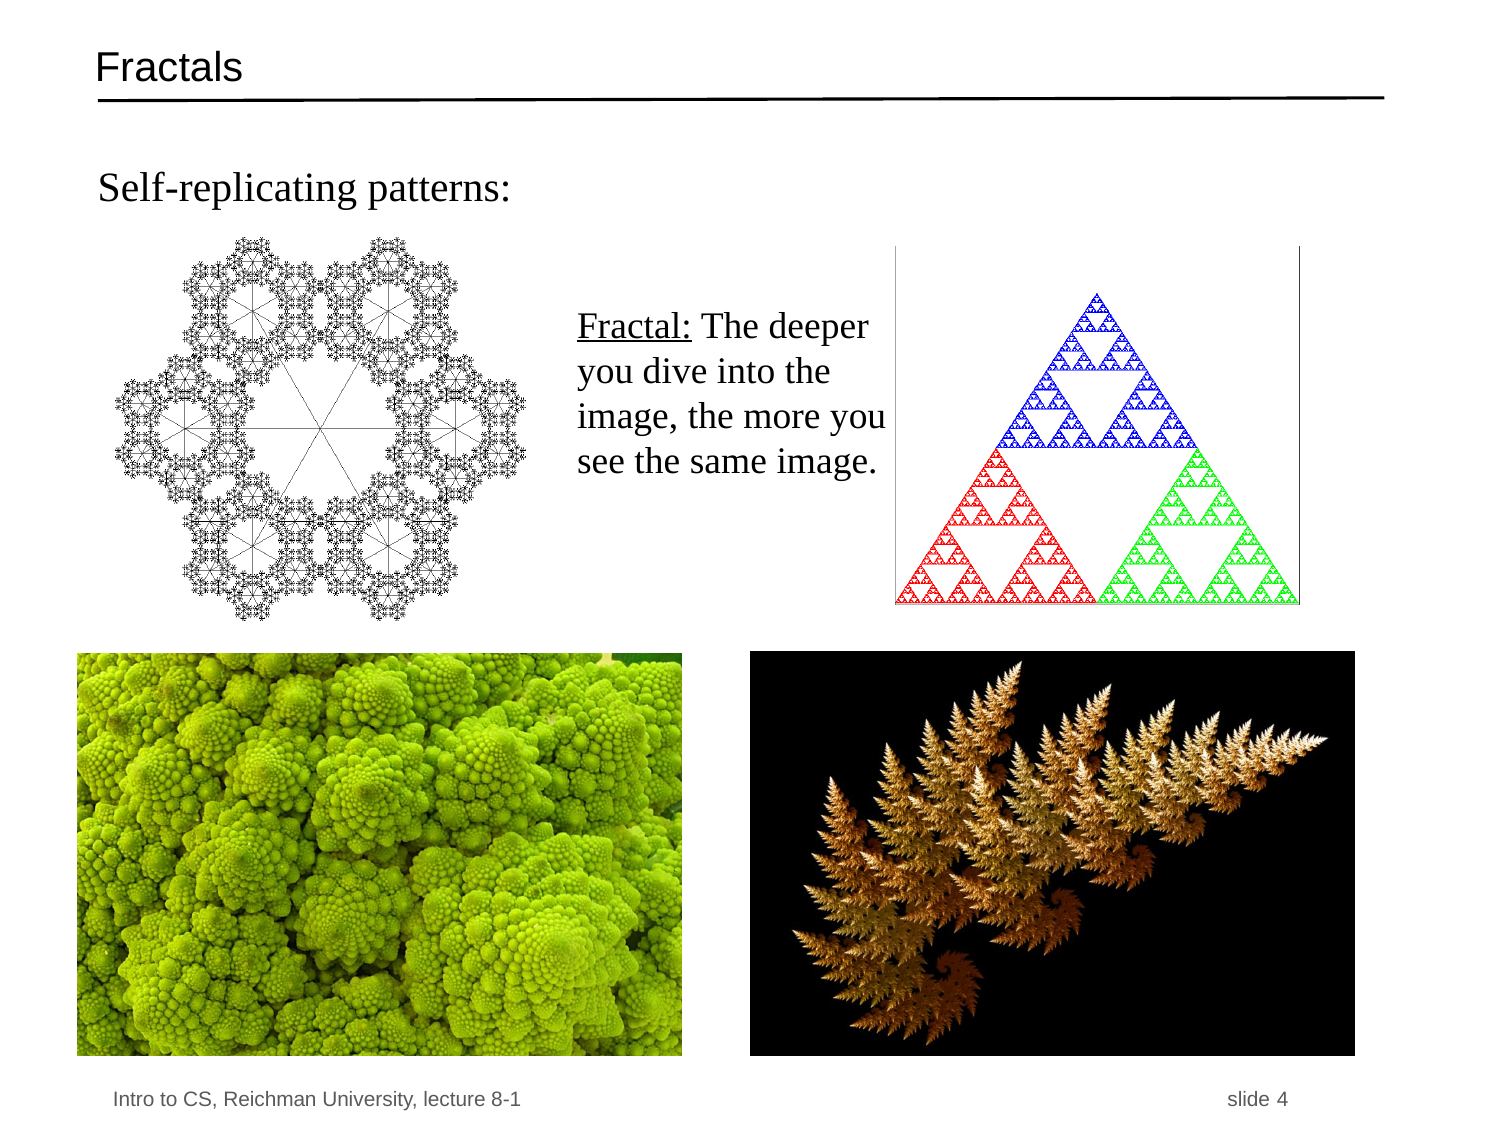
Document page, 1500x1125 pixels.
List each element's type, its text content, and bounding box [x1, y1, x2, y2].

picture [77, 652, 683, 1056]
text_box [895, 245, 1300, 605]
text_box Self-replicating patterns: [82, 136, 1368, 221]
picture [749, 651, 1356, 1056]
text_box Fractal: The deeper you dive into the image, the more you see the same image. [562, 293, 889, 377]
picture [114, 204, 531, 625]
title Fractals [79, 33, 1371, 109]
